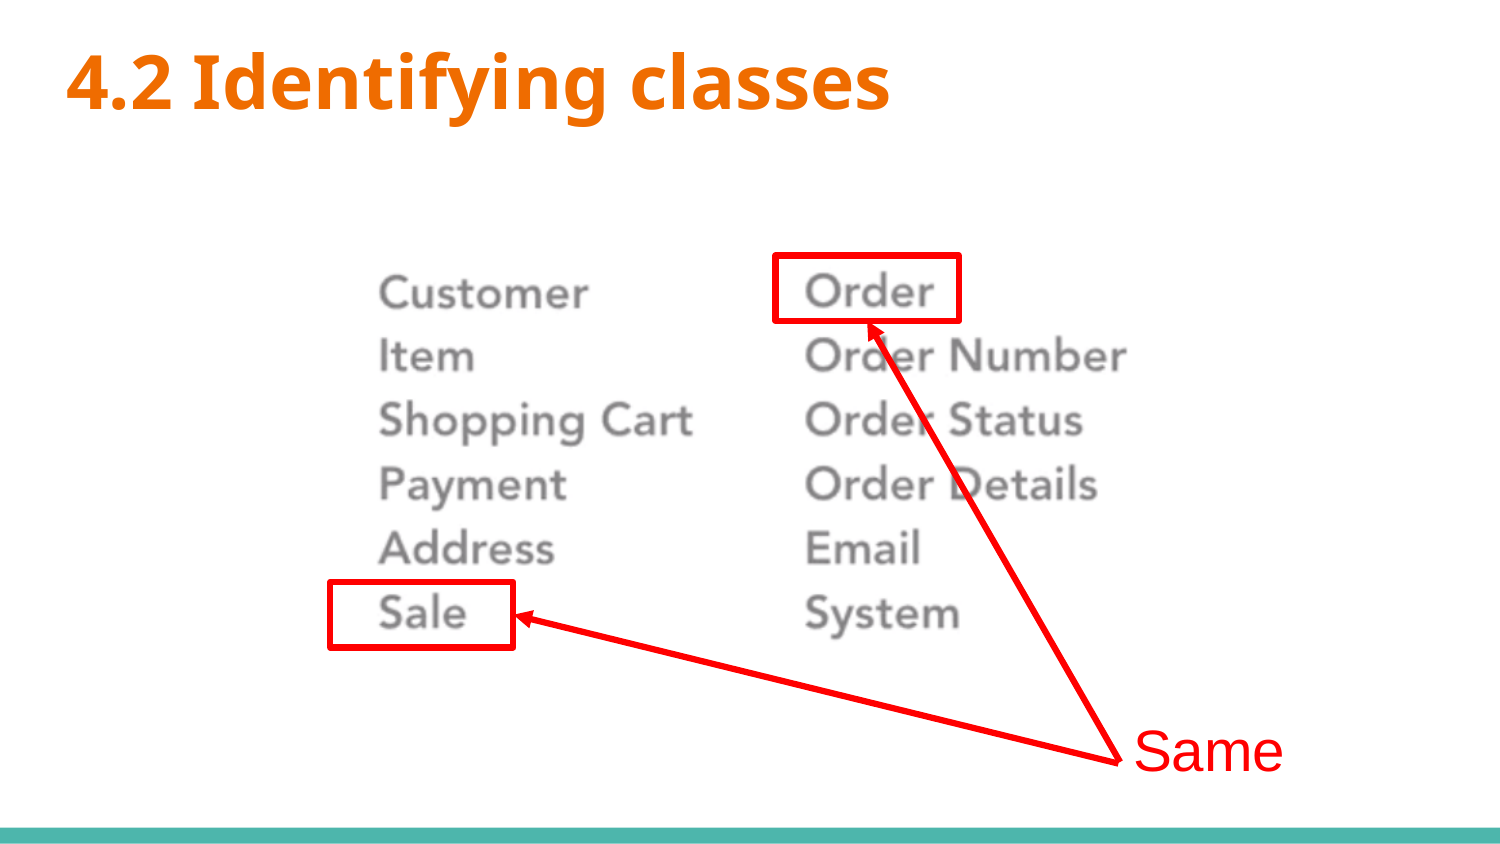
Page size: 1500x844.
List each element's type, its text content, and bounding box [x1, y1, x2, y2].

title 4.2 Identifying classes [51, 19, 1449, 136]
picture [310, 230, 1209, 690]
text_box Same [1118, 698, 1359, 809]
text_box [866, 320, 1121, 763]
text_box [513, 614, 862, 764]
